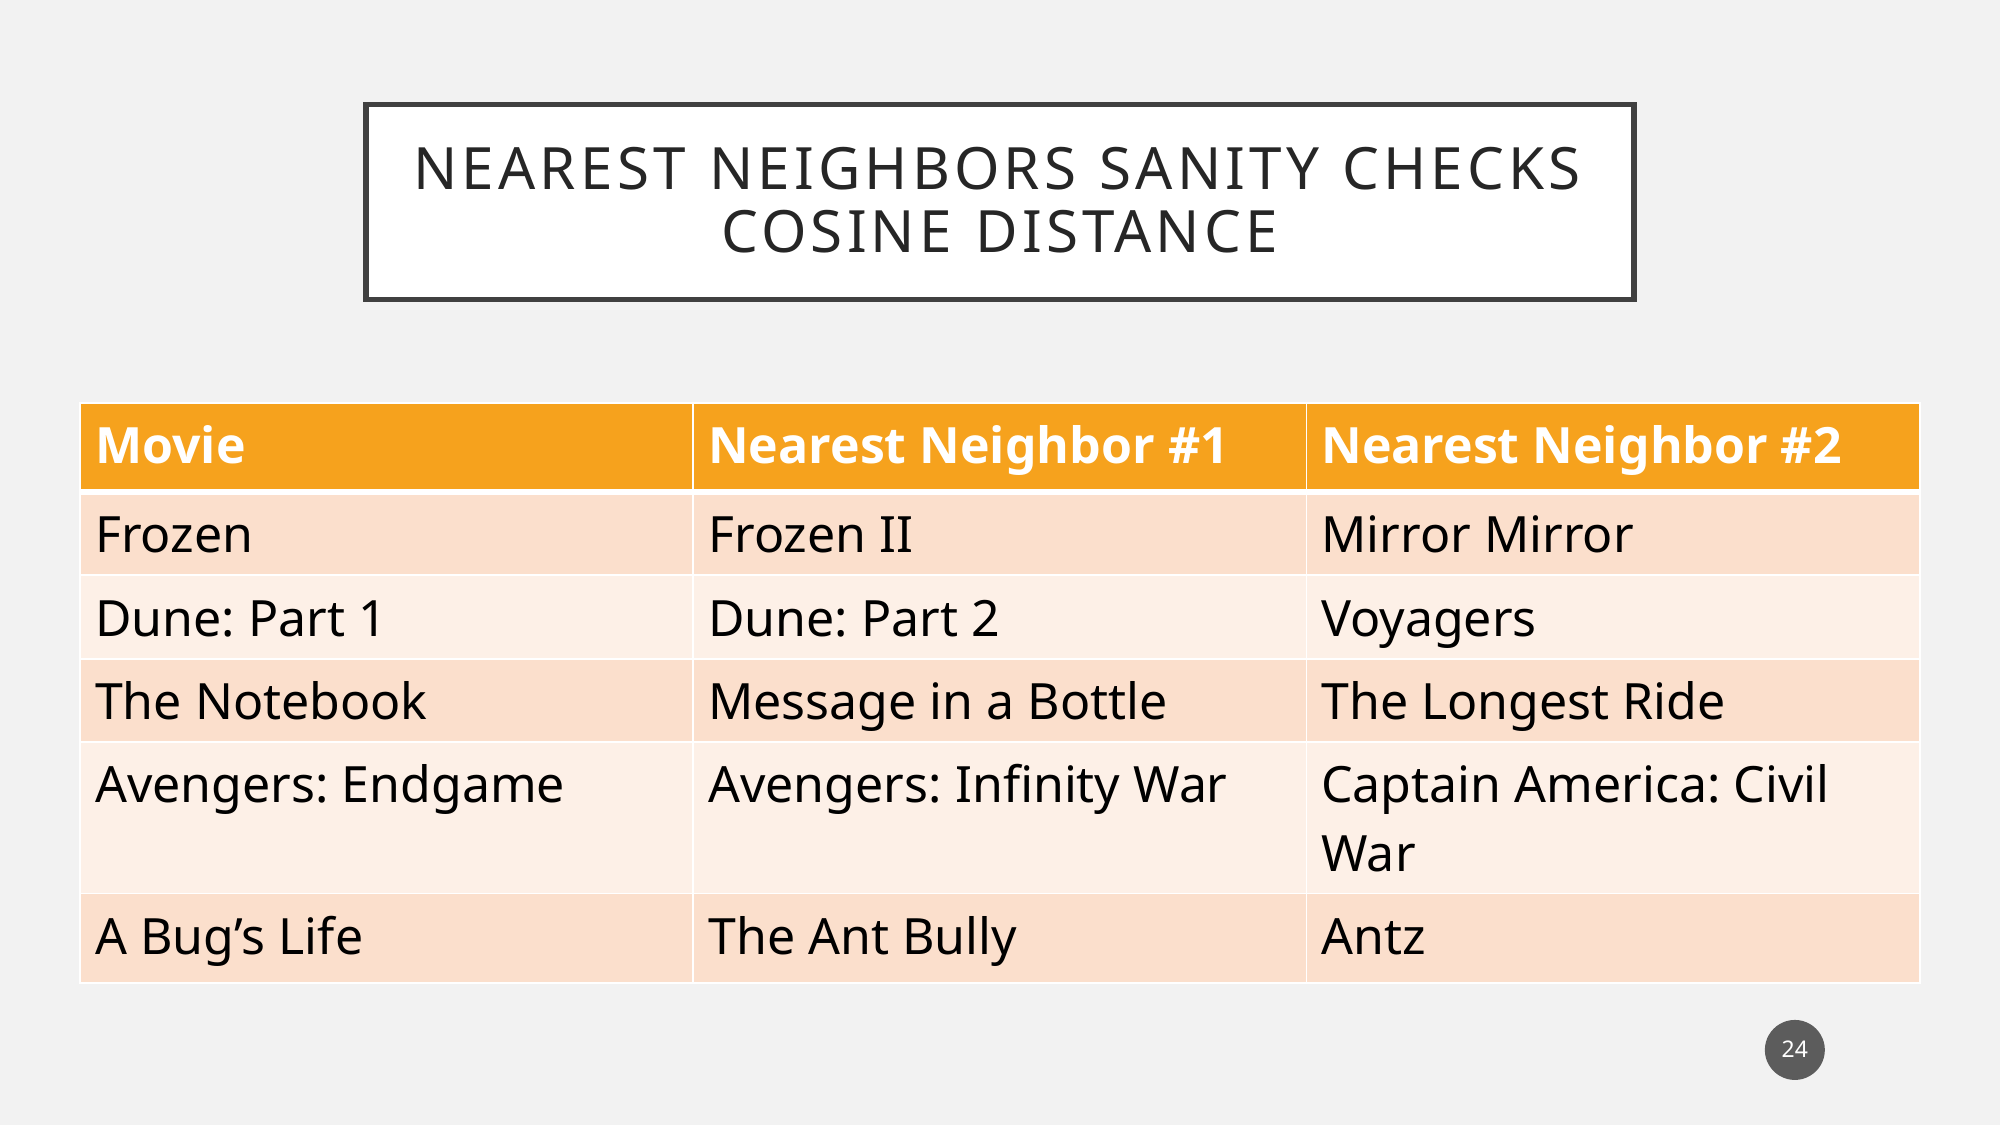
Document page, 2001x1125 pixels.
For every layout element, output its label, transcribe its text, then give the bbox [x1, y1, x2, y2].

table_cell Avengers: Infinity War [694, 743, 1306, 893]
table_cell Voyagers [1307, 576, 1919, 658]
table_cell A Bug’s Life [81, 894, 692, 982]
table_cell The Ant Bully [694, 894, 1306, 982]
table_cell Frozen II [694, 495, 1306, 574]
table_header Movie [81, 404, 692, 489]
table_cell Message in a Bottle [694, 660, 1306, 741]
table_header Nearest Neighbor #1 [694, 404, 1306, 489]
slide_number 24 [1764, 1019, 1825, 1080]
table_header Nearest Neighbor #2 [1307, 404, 1919, 489]
table_cell Dune: Part 1 [81, 576, 692, 658]
table_cell Avengers: Endgame [81, 743, 692, 893]
table_cell The Longest Ride [1307, 660, 1919, 741]
table_cell The Notebook [81, 660, 692, 741]
table_cell Antz [1307, 894, 1919, 982]
table_cell Frozen [81, 495, 692, 574]
table_cell Mirror Mirror [1307, 495, 1919, 574]
title Nearest Neighbors Sanity Checks Cosine Distance [363, 102, 1637, 302]
table_cell Captain America: Civil War [1307, 743, 1919, 893]
table_cell Dune: Part 2 [694, 576, 1306, 658]
